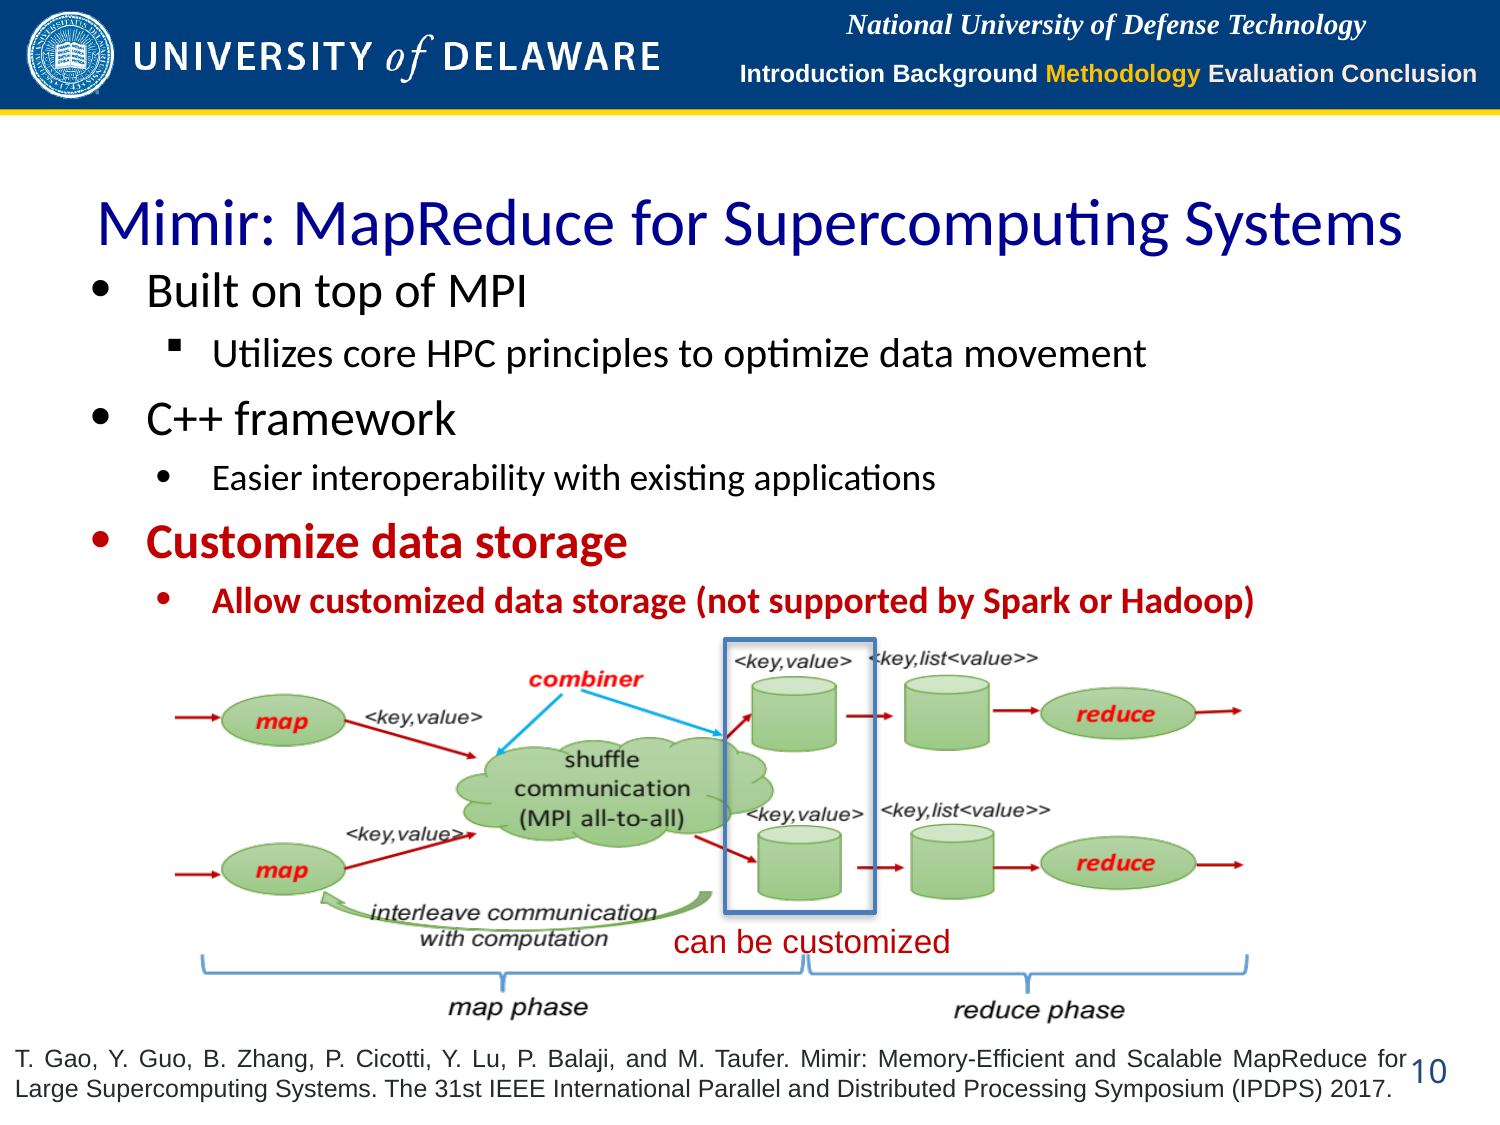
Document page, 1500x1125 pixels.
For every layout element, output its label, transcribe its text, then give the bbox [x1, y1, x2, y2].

text_box T. Gao, Y. Guo, B. Zhang, P. Cicotti, Y. Lu, P. Balaji, and M. Taufer. Mimir: Memory-Efficient and Scalable MapReduce for Large Supercomputing Systems. The 31st IEEE International Parallel and Distributed Processing Symposium (IPDPS) 2017. [0, 1035, 1425, 1125]
list Built on top of MPI Utilizes core HPC principles to optimize data movement C++ framework Easier interoperability with existing applications Customize data storage Allow customized data storage (not supported by Spark or Hadoop) [75, 249, 1425, 638]
picture [0, 0, 1500, 1125]
text_box Introduction Background Methodology Evaluation Conclusion [725, 50, 1500, 95]
title Mimir: MapReduce for Supercomputing Systems [75, 137, 1425, 249]
slide_number 9 [1112, 1042, 1463, 1103]
